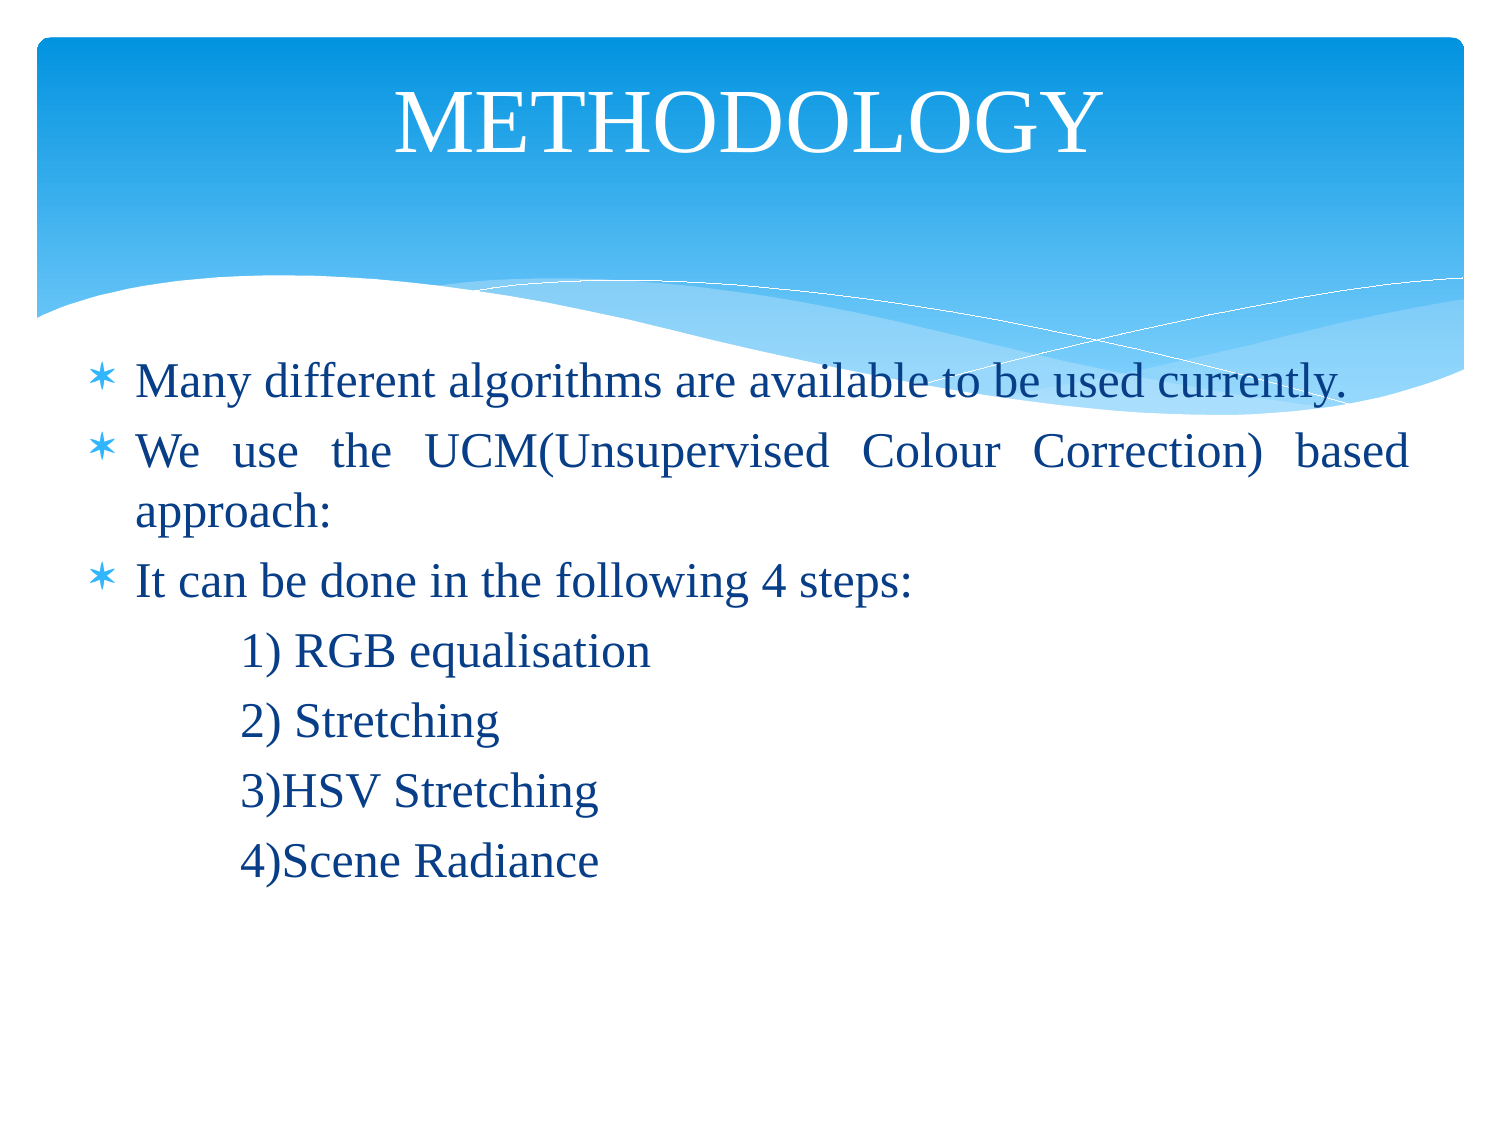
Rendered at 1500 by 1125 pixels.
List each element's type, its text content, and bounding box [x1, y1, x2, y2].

title METHODOLOGY [75, 45, 1425, 188]
list Many different algorithms are available to be used currently. We use the UCM(Unsupervised Colour Correction) based approach: It can be done in the following 4 steps: 1) RGB equalisation 2) Stretching 3)HSV Stretching 4)Scene Radiance [75, 200, 1425, 1005]
